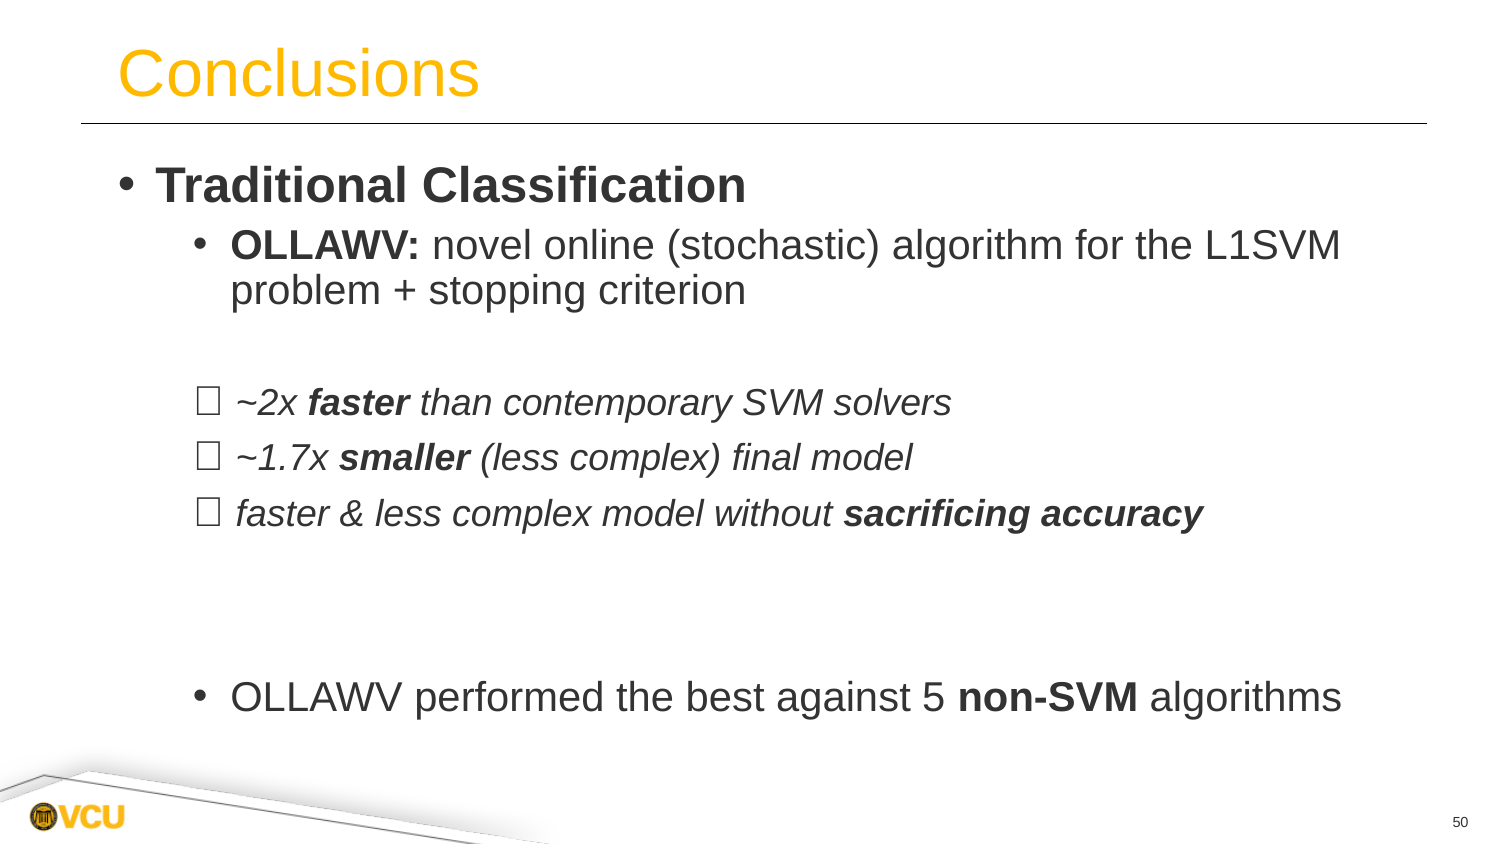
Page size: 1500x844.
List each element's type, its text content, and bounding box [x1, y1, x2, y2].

list Traditional Classification OLLAWV: novel online (stochastic) algorithm for the L1SVM problem + stopping criterion ✅ ~2x faster than contemporary SVM solvers ✅ ~1.7x smaller (less complex) final model ✅ faster & less complex model without sacrificing accuracy OLLAWV performed the best against 5 non-SVM algorithms [103, 151, 1397, 760]
title Conclusions [103, 31, 1397, 137]
slide_number 50 [1145, 798, 1484, 844]
